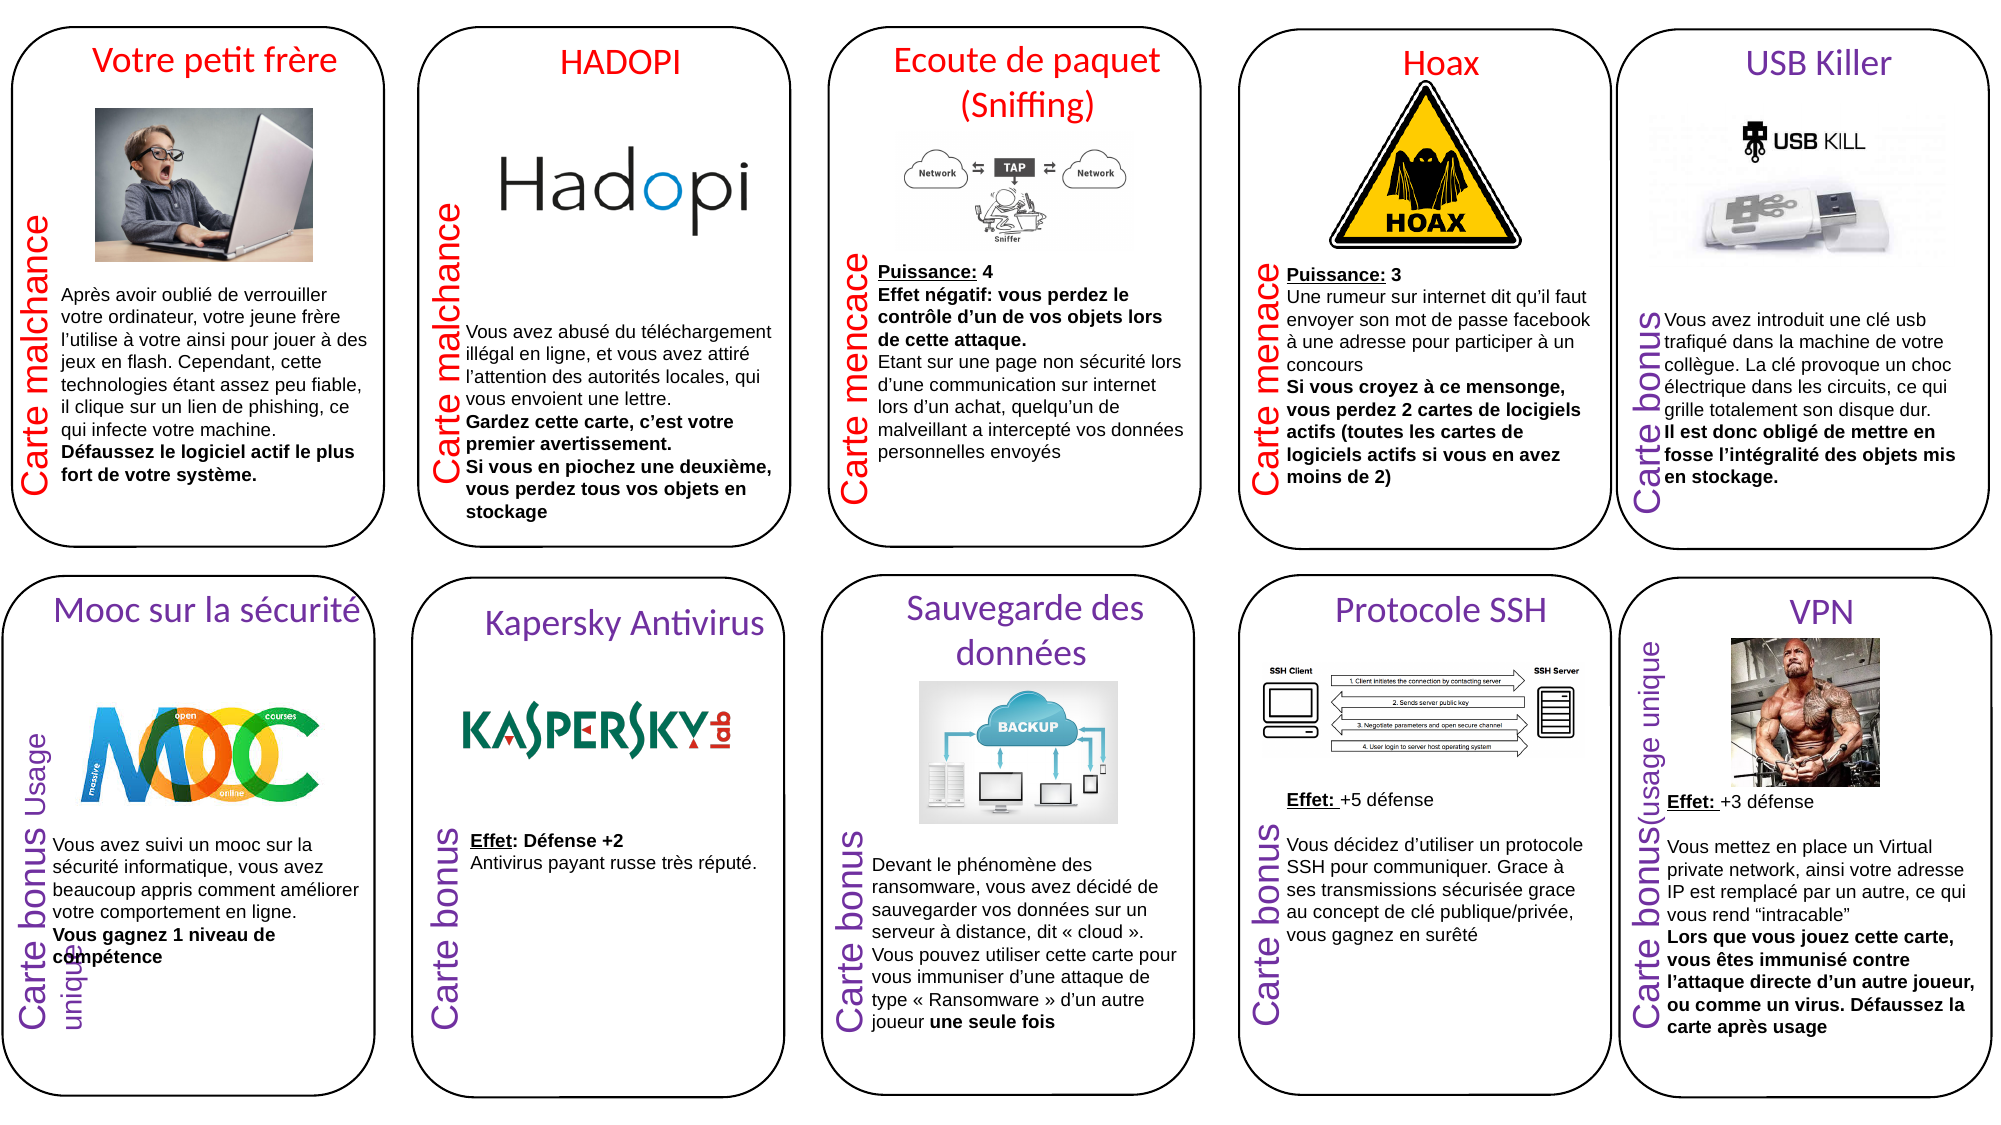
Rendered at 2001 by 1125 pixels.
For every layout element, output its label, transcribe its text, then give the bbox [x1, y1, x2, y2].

text_box [841, 522, 862, 540]
picture [1730, 638, 1880, 787]
picture [68, 681, 332, 825]
text_box Carte menace [1233, 90, 1294, 513]
text_box Votre petit frère Après avoir oublié de verrouiller votre ordinateur, votre jeune frère l’utilise à votre ainsi pour jouer à des jeux en flash. Cependant, cette technologies étant assez peu fiable, il clique sur un lien de phishing, ce qui infecte votre machine. Défaussez le logiciel actif le plus fort de votre système. [46, 27, 384, 543]
picture [1262, 662, 1585, 758]
text_box Protocole SSH Effet: +5 défense Vous décidez d’utiliser un protocole SSH pour communiquer. Grace à ses transmissions sécurisée grace au concept de clé publique/privée, vous gagnez en surêté [1271, 577, 1612, 843]
text_box [420, 501, 450, 539]
picture [427, 675, 768, 785]
picture [1327, 78, 1523, 251]
text_box Carte malchance [414, 78, 475, 501]
text_box [1621, 585, 1652, 623]
text_box [869, 543, 1160, 547]
text_box Carte bonus(usage unique [1614, 623, 1675, 1046]
picture [1649, 103, 1955, 267]
text_box [413, 1043, 784, 1098]
text_box Carte bonus Usage unique [0, 625, 37, 1047]
text_box [1244, 513, 1271, 542]
text_box [11, 33, 46, 90]
text_box [18, 513, 46, 541]
text_box Carte bonus [1614, 108, 1676, 531]
text_box Mooc sur la sécurité Vous avez suivi un mooc sur la sécurité informatique, vous avez beaucoup appris comment améliorer votre comportement en ligne. Vous gagnez 1 niveau de compétence [37, 577, 378, 1093]
text_box Carte malchance [2, 90, 46, 513]
text_box Carte bonus [817, 627, 878, 1050]
picture [490, 136, 757, 247]
picture [918, 681, 1118, 825]
picture [895, 131, 1134, 251]
text_box [52, 543, 343, 547]
text_box [414, 577, 760, 624]
picture [95, 108, 314, 262]
text_box [1239, 843, 1612, 1095]
text_box Hoax Puissance: 3 Une rumeur sur internet dit qu’il faut envoyer son mot de passe facebook à une adresse pour participer à un concours Si vous croyez à ce mensonge, vous perdez 2 cartes de locigiels actifs (toutes les cartes de logiciels actifs si vous en avez moins de 2) [1271, 30, 1612, 546]
text_box [1616, 37, 1649, 108]
text_box [419, 34, 450, 78]
text_box Sauvegarde des données Devant le phénomène des ransomware, vous avez décidé de sauvegarder vos données sur un serveur à distance, dit « cloud ». Vous pouvez utiliser cette carte pour vous immuniser d’une attaque de type « Ransomware » d’un autre joueur une seule fois [856, 575, 1195, 1113]
text_box HADOPI Vous avez abusé du téléchargement illégal en ligne, et vous avez attiré l’attention des autorités locales, qui vous envoient une lettre. Gardez cette carte, c’est votre premier avertissement. Si vous en piochez une deuxième, vous perdez tous vos objets en stockage [450, 29, 791, 545]
text_box [3, 1047, 37, 1090]
text_box Ecoute de paquet (Sniffing) Puissance: 4 Effet négatif: vous perdez le contrôle d’un de vos objets lors de cette attaque. Etant sur une page non sécurité lors d’une communication sur internet lors d’un achat, quelqu’un de malveillant a intercepté vos données personnelles envoyés [862, 27, 1201, 543]
text_box VPN Effet: +3 défense Vous mettez en place un Virtual private network, ainsi votre adresse IP est remplacé par un autre, ce qui vous rend “intracable” Lors que vous jouez cette carte, vous êtes immunisé contre l’attaque directe d’un autre joueur, ou comme un virus. Défaussez la carte après usage [1652, 580, 1992, 846]
text_box [822, 581, 856, 627]
text_box [1241, 582, 1271, 621]
text_box Kapersky Antivirus Effet: Défense +2 Antivirus payant russe très réputé. [455, 590, 795, 1043]
text_box [3, 582, 37, 625]
text_box Carte bonus [1233, 621, 1295, 1043]
text_box [828, 34, 862, 99]
text_box Carte bonus [412, 624, 474, 1046]
text_box [1239, 37, 1271, 90]
text_box Carte mencace [821, 99, 883, 522]
text_box [1635, 522, 1978, 550]
text_box [1282, 546, 1568, 550]
text_box [824, 1050, 856, 1089]
text_box USB Killer Vous avez introduit une clé usb trafiqué dans la machine de votre collègue. La clé provoque un choc électrique dans les circuits, ce qui grille totalement son disque dur. Il est donc obligé de mettre en fosse l’intégralité des objets mis en stockage. [1649, 30, 1989, 522]
text_box [1620, 846, 1992, 1098]
